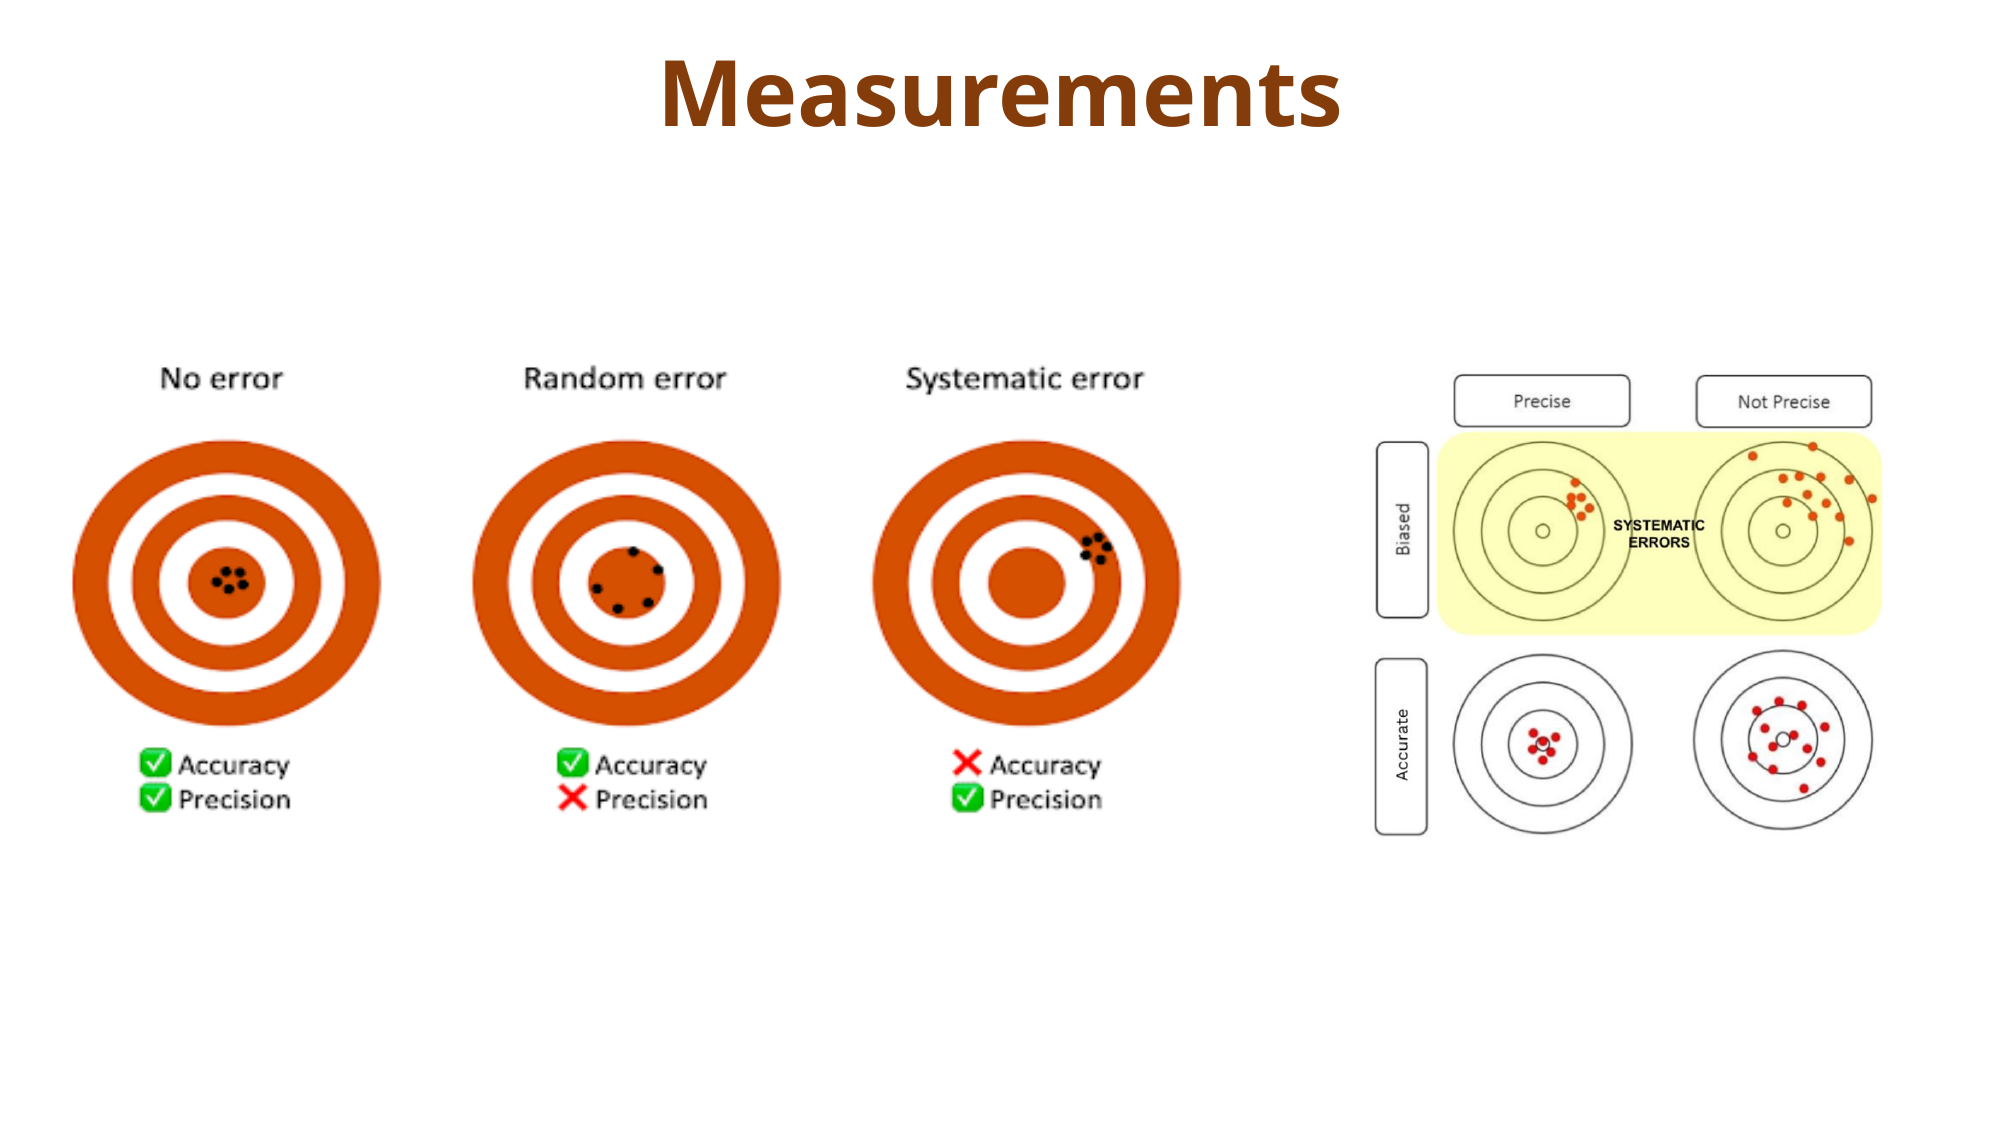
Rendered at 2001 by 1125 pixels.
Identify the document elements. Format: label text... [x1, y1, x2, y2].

picture [1361, 362, 1902, 844]
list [18, 281, 1252, 926]
title Measurements [137, 0, 1863, 206]
